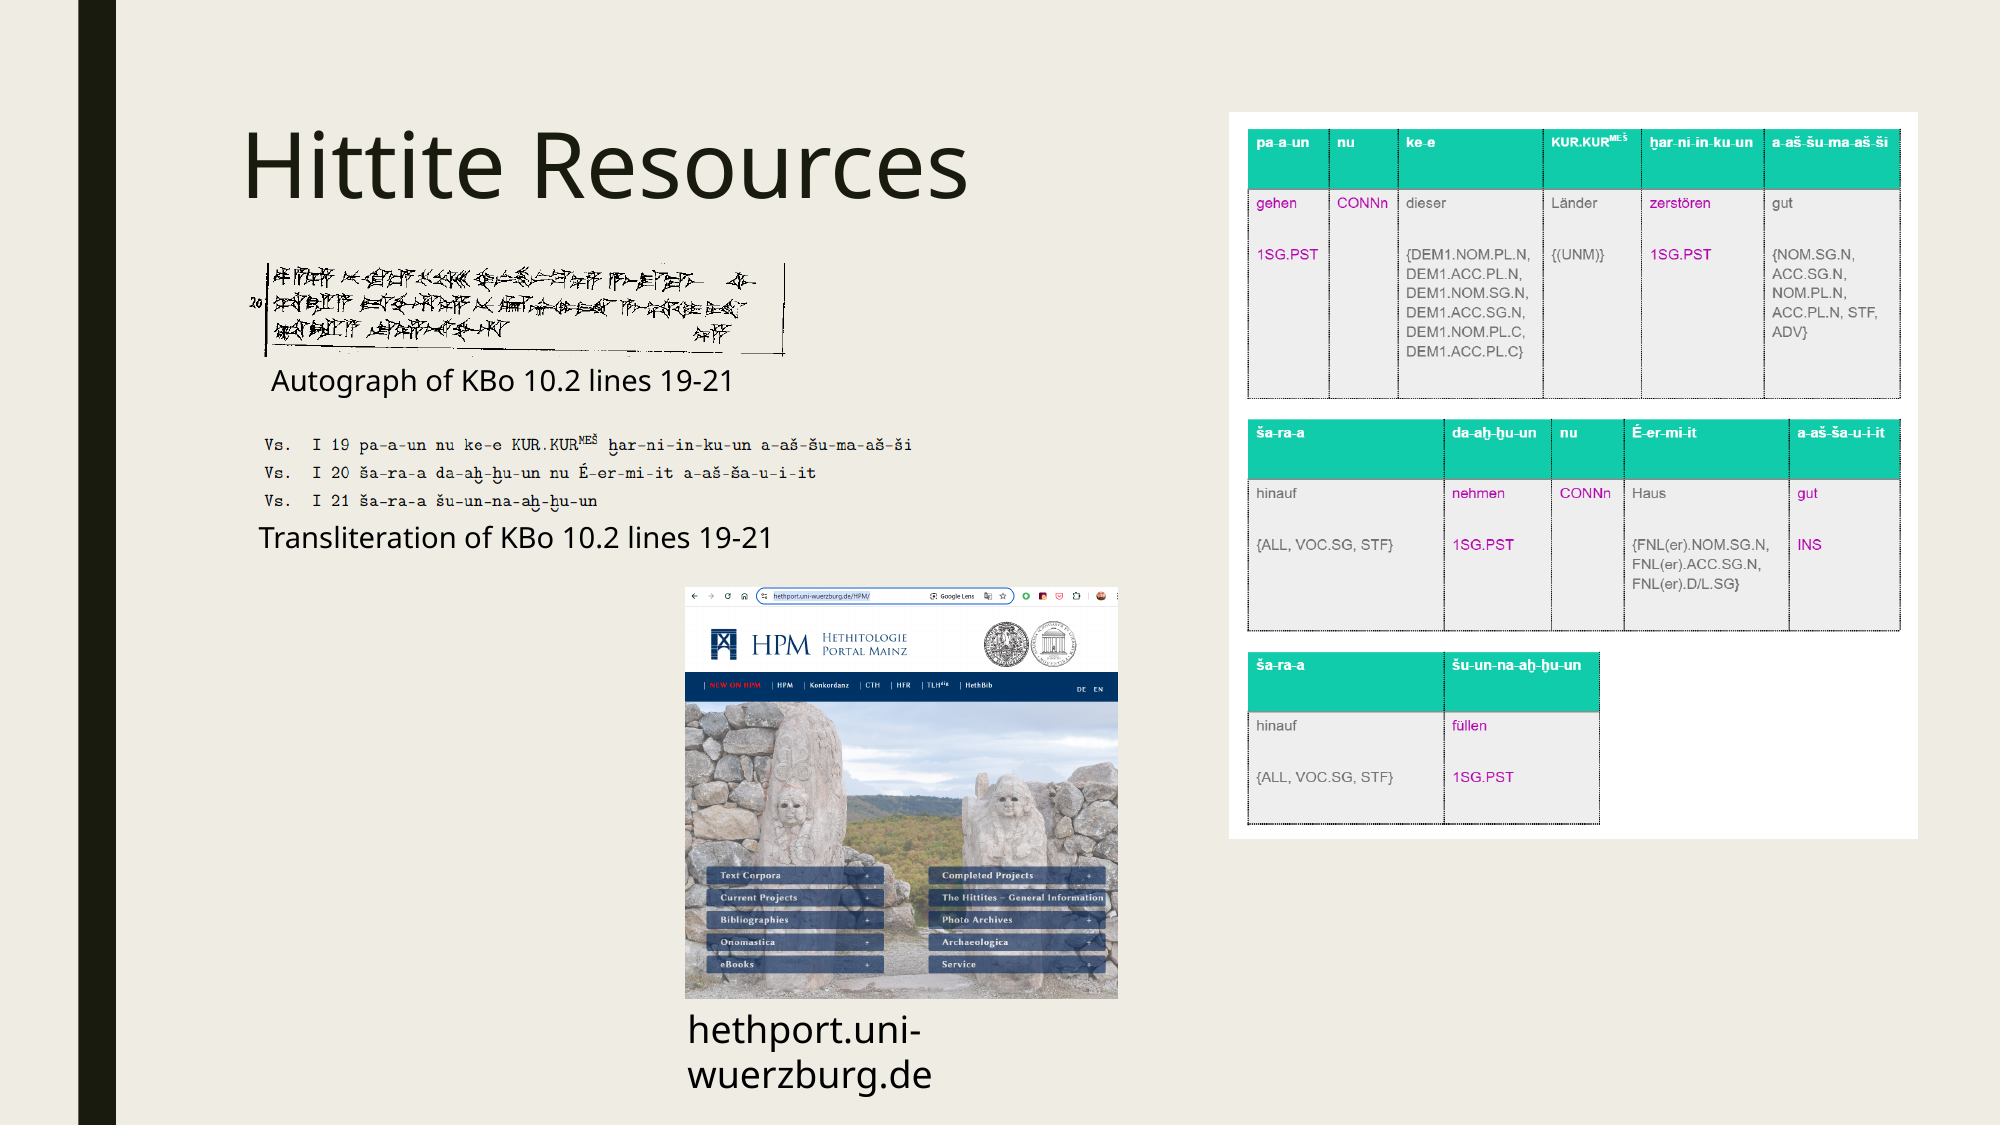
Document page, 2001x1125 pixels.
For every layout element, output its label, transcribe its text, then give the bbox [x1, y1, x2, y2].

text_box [243, 417, 937, 563]
picture [1229, 112, 1918, 839]
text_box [243, 263, 816, 406]
title Hittite Resources [225, 112, 1229, 357]
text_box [672, 587, 1136, 1059]
